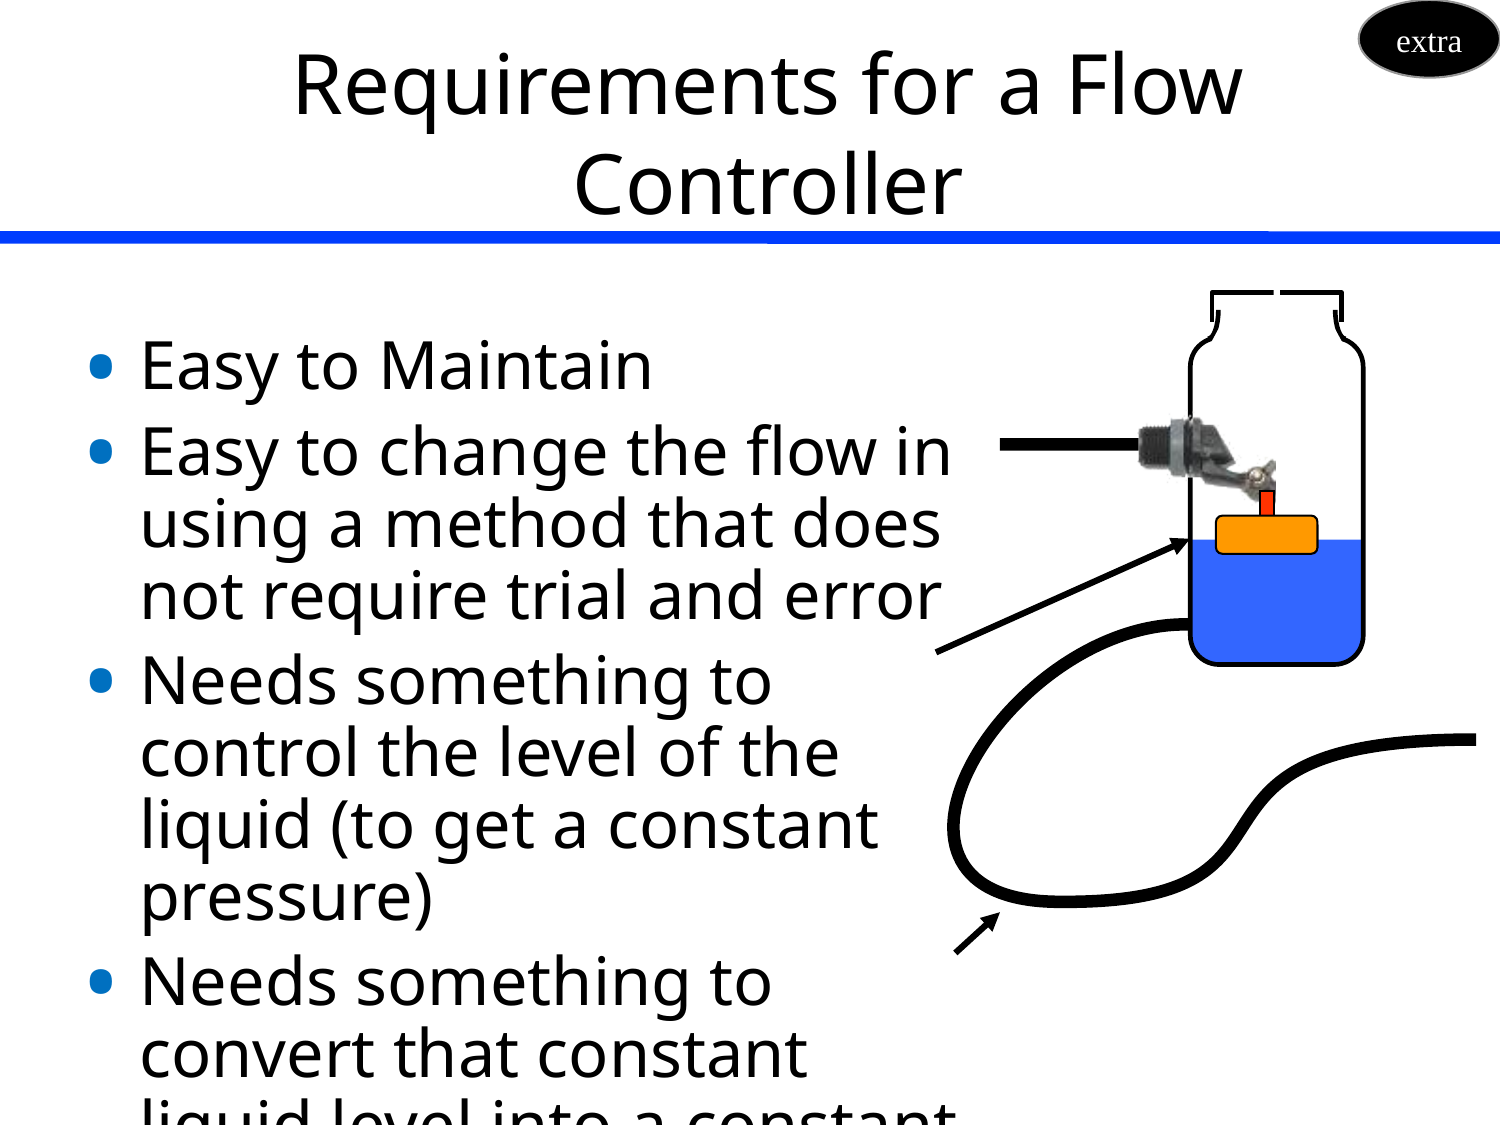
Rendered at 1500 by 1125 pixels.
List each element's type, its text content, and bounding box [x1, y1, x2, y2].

text_box extra [1358, 0, 1500, 78]
list Easy to Maintain Easy to change the flow in using a method that does not require trial and error Needs something to control the level of the liquid (to get a constant pressure) Needs something to convert that constant liquid level into a constant flow [67, 324, 989, 1001]
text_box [836, 282, 1477, 907]
title Requirements for a Flow Controller [75, 37, 1463, 225]
text_box [955, 914, 1000, 954]
